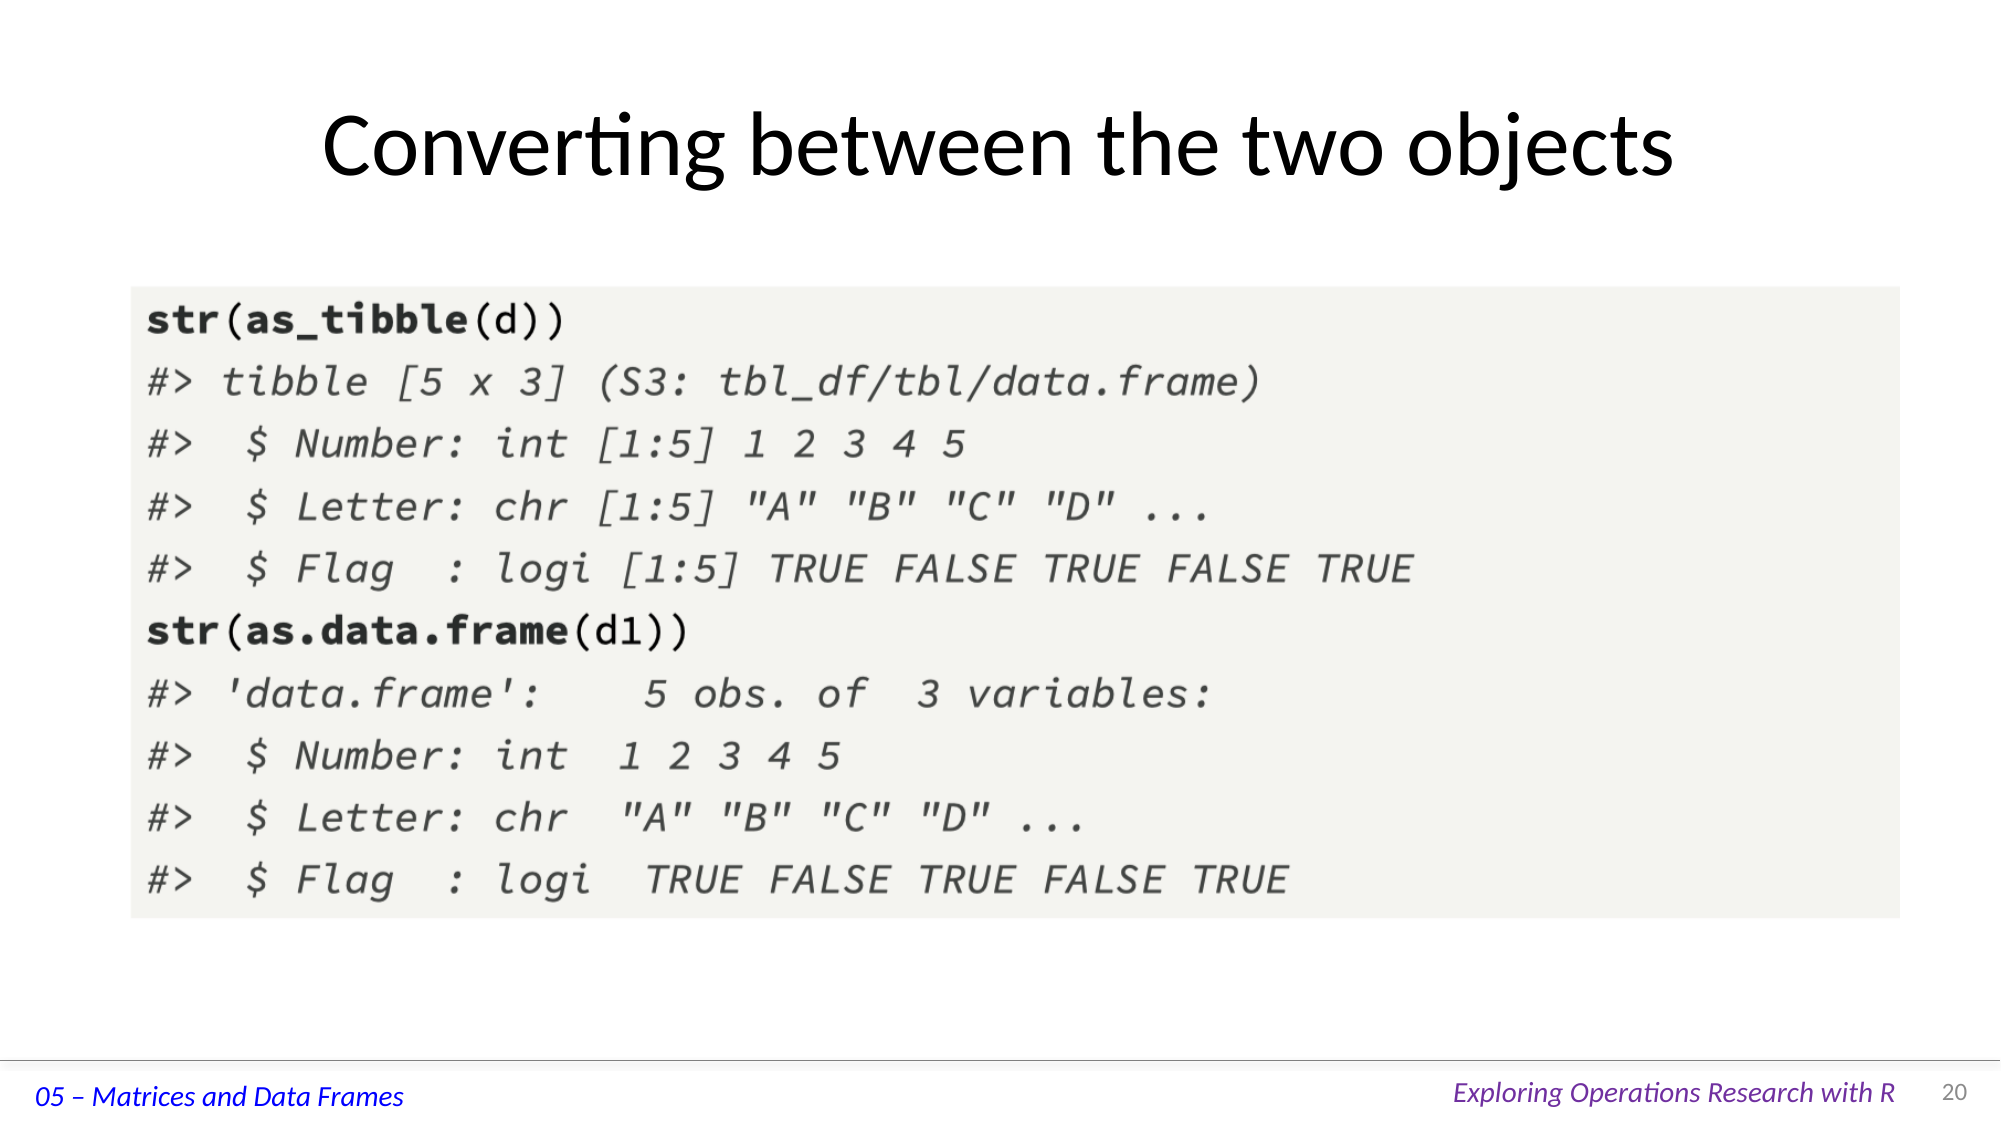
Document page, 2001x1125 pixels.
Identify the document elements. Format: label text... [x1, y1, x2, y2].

picture [128, 283, 1901, 927]
title Converting between the two objects [99, 45, 1900, 233]
slide_number 20 [1899, 1060, 1983, 1120]
